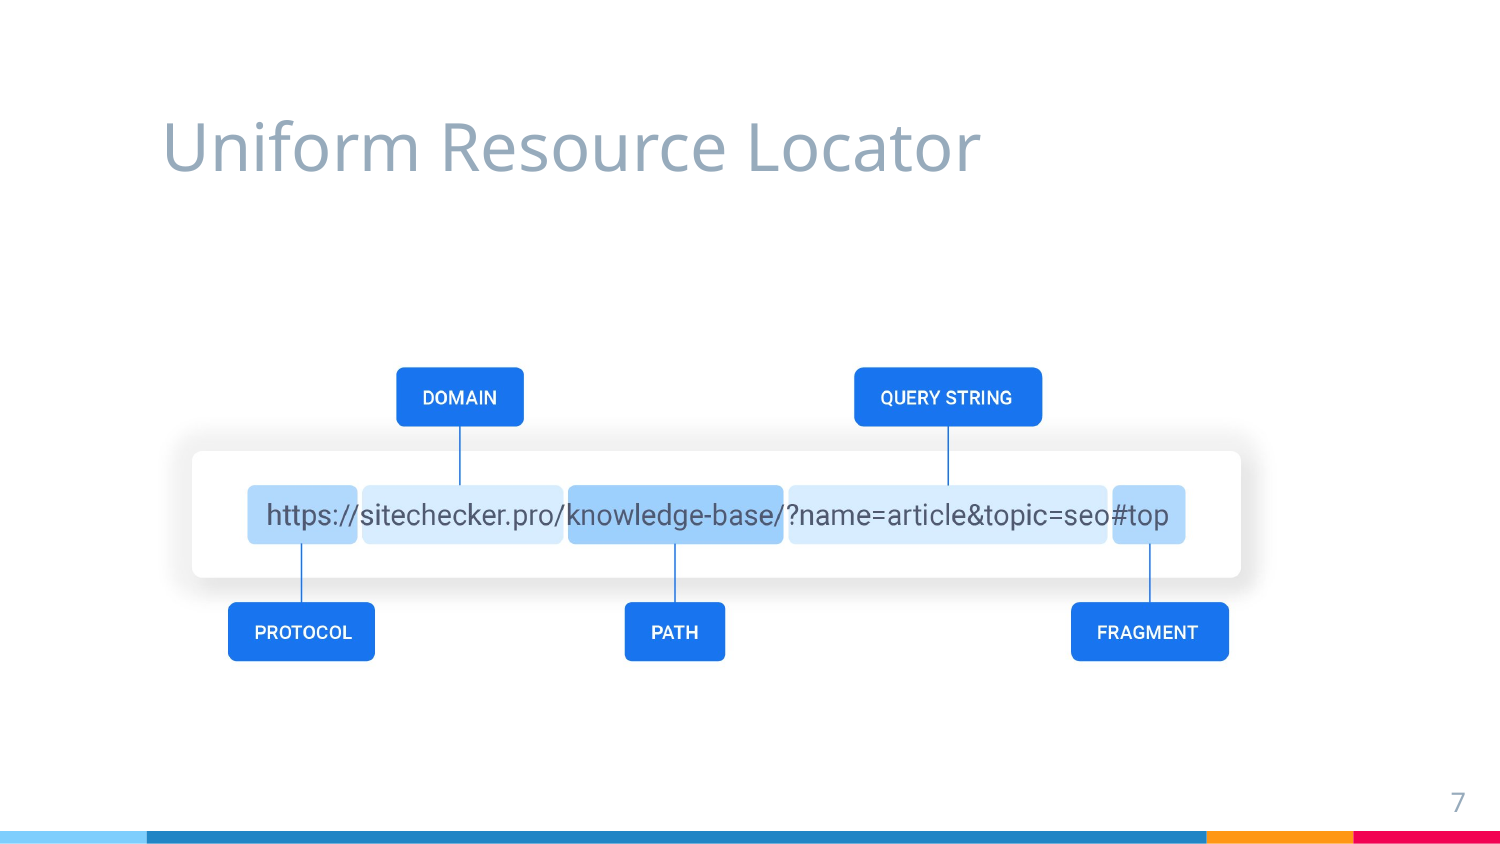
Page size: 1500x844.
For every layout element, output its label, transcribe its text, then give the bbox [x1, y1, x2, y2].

slide_number 7 [1391, 770, 1482, 822]
picture [146, 225, 1286, 825]
title Uniform Resource Locator [146, 58, 1207, 200]
